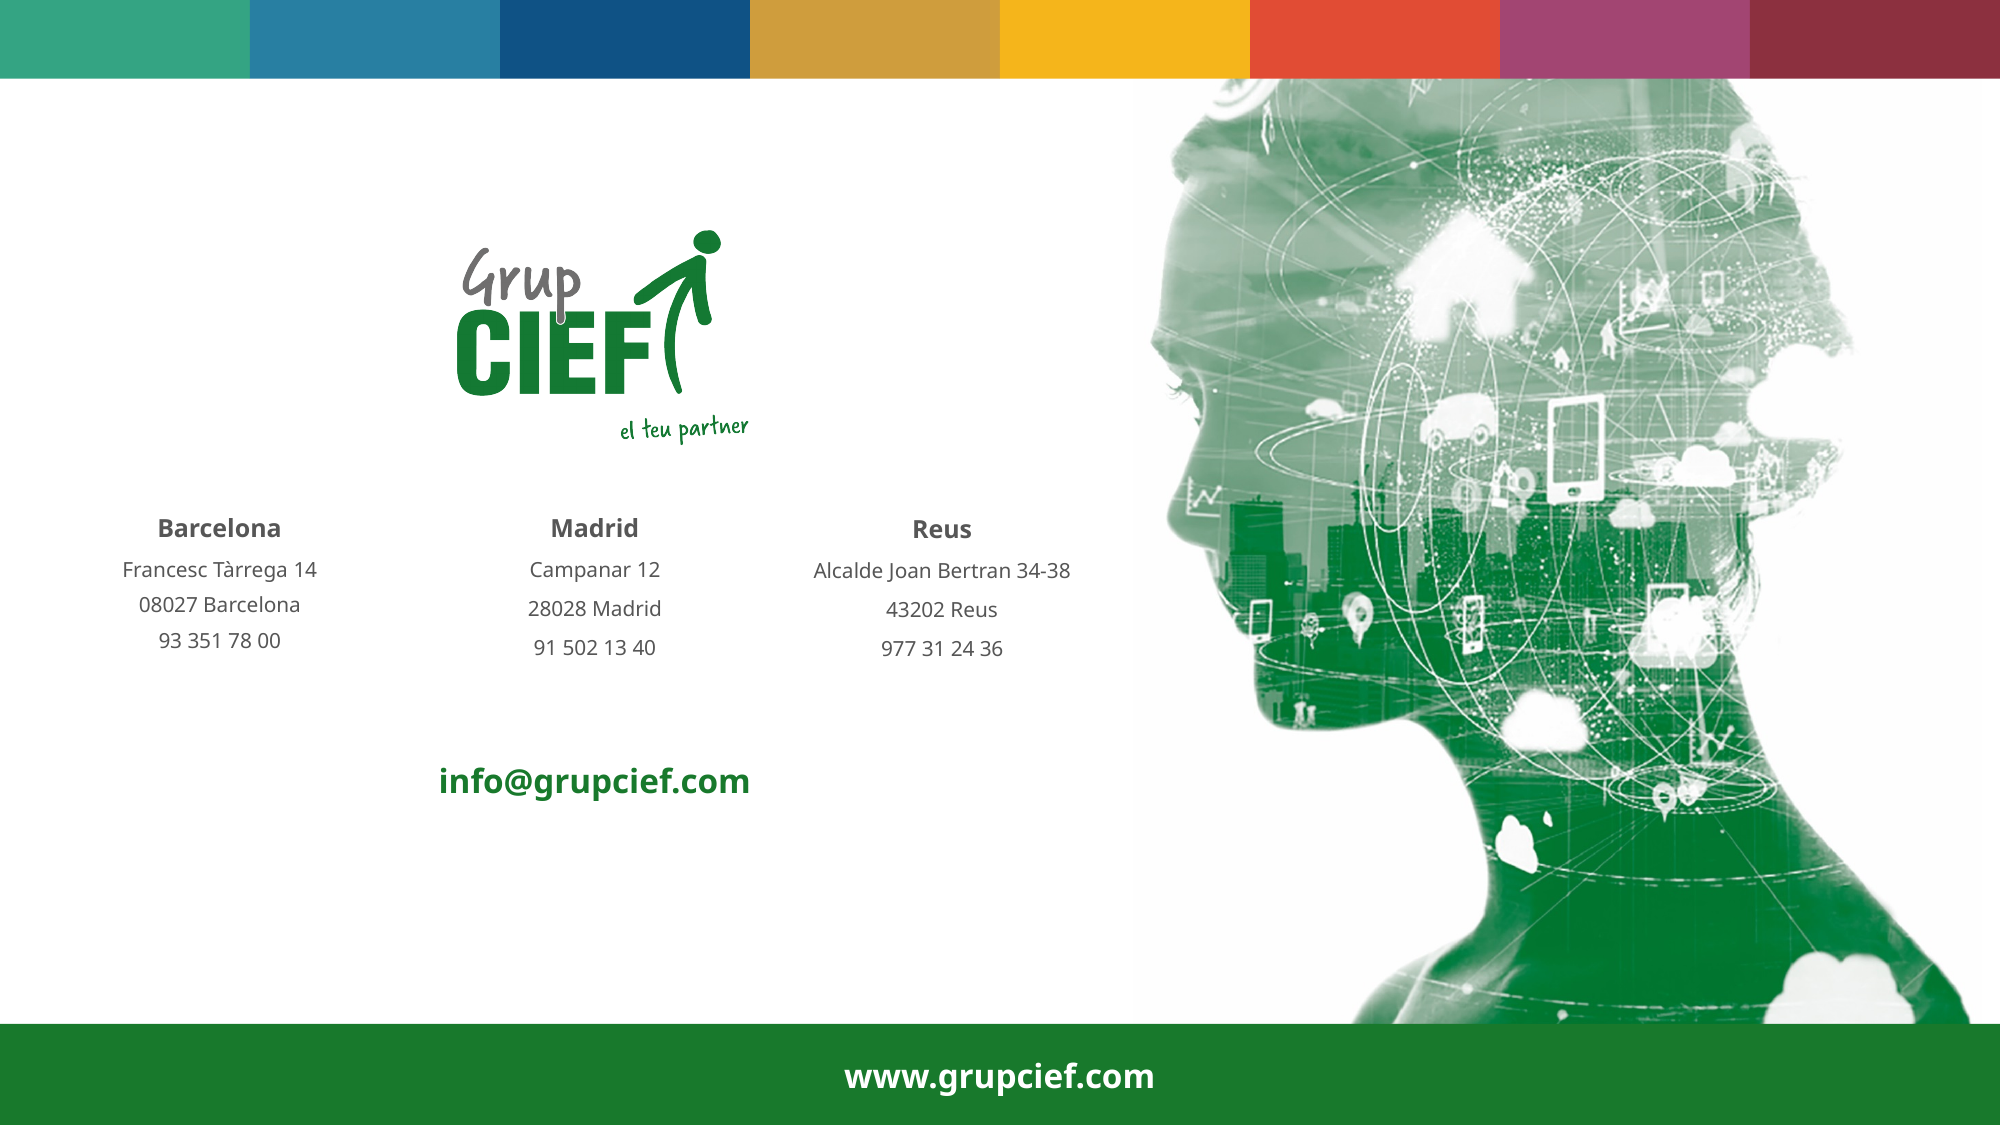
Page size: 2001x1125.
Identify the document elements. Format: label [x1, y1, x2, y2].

picture [1133, 79, 1982, 1023]
picture [457, 230, 750, 451]
